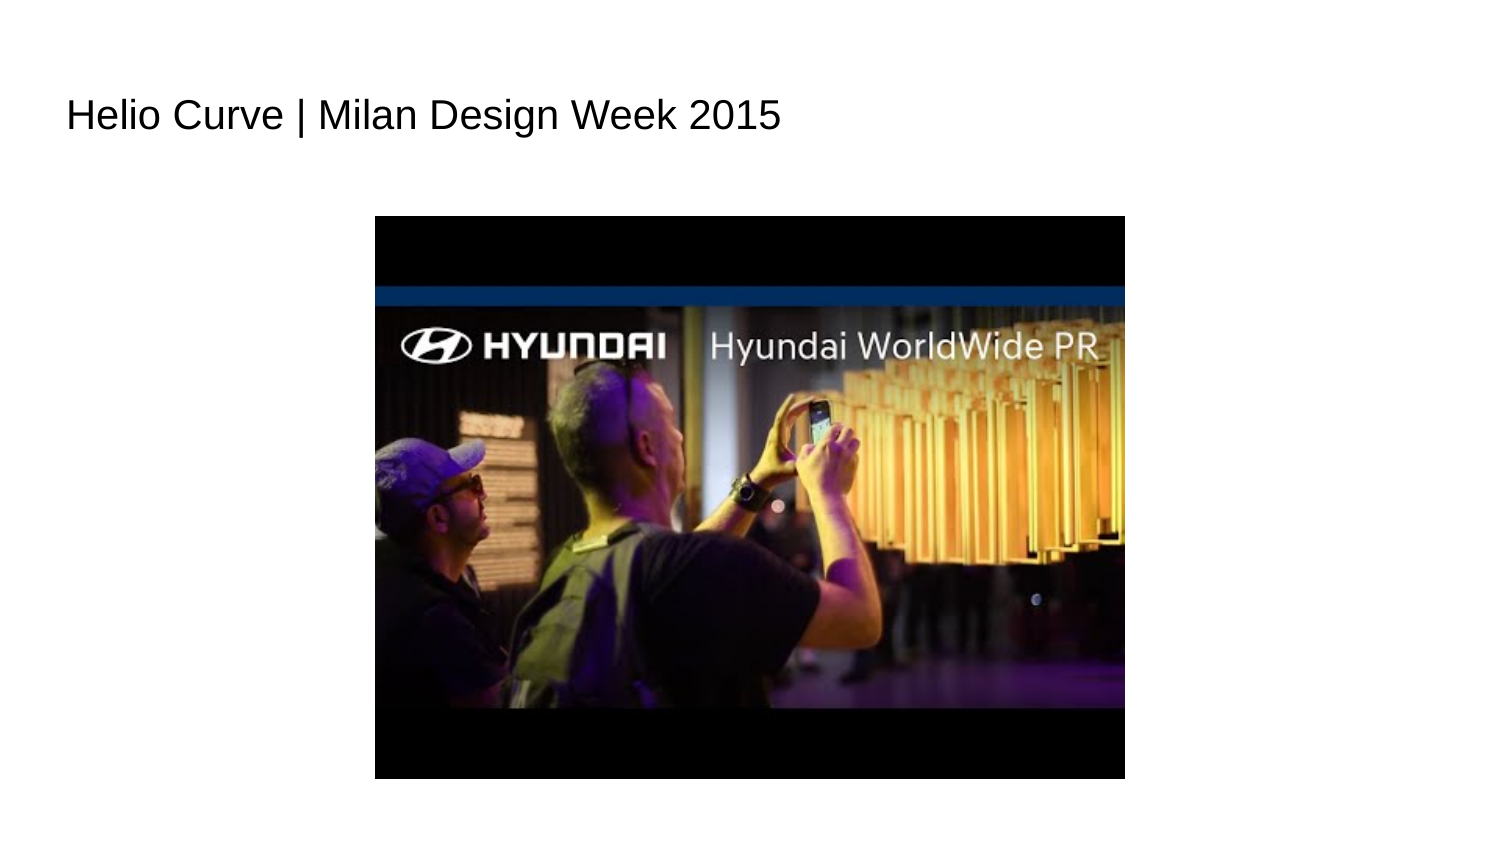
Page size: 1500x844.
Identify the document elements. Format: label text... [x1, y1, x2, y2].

title Helio Curve | Milan Design Week 2015 [51, 72, 1449, 167]
picture [374, 216, 1126, 780]
